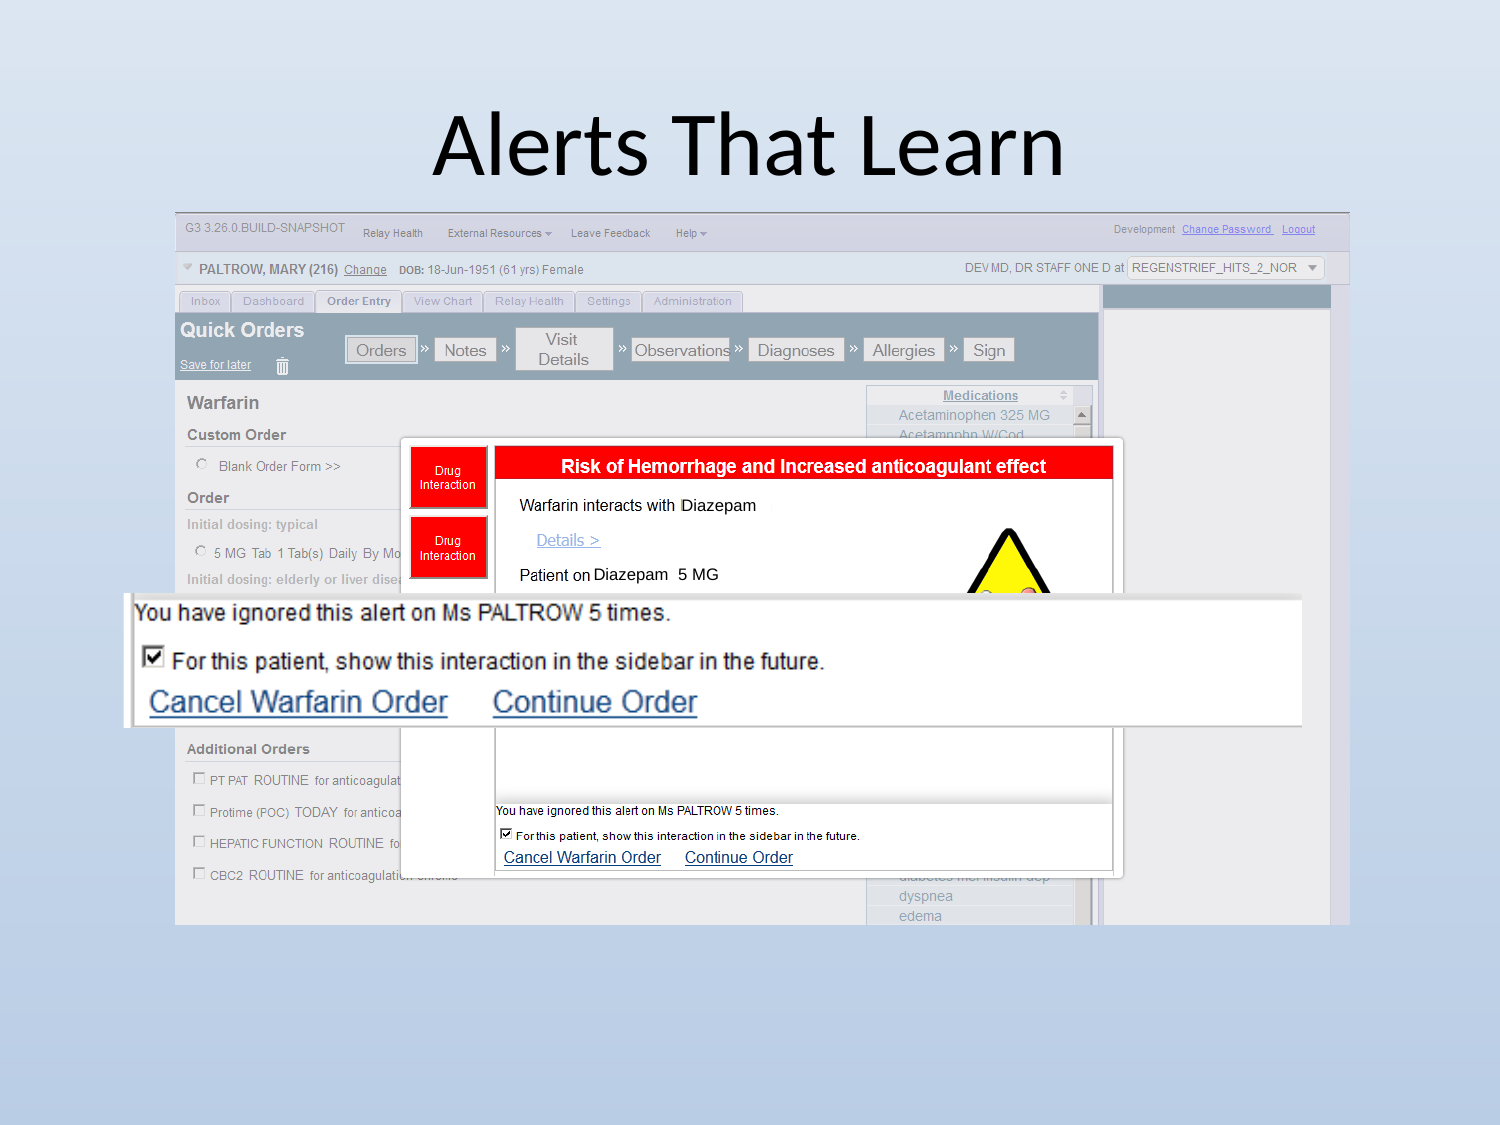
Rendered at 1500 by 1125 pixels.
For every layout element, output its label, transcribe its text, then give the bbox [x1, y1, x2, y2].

picture [123, 211, 1350, 925]
title Alerts That Learn [75, 45, 1425, 233]
